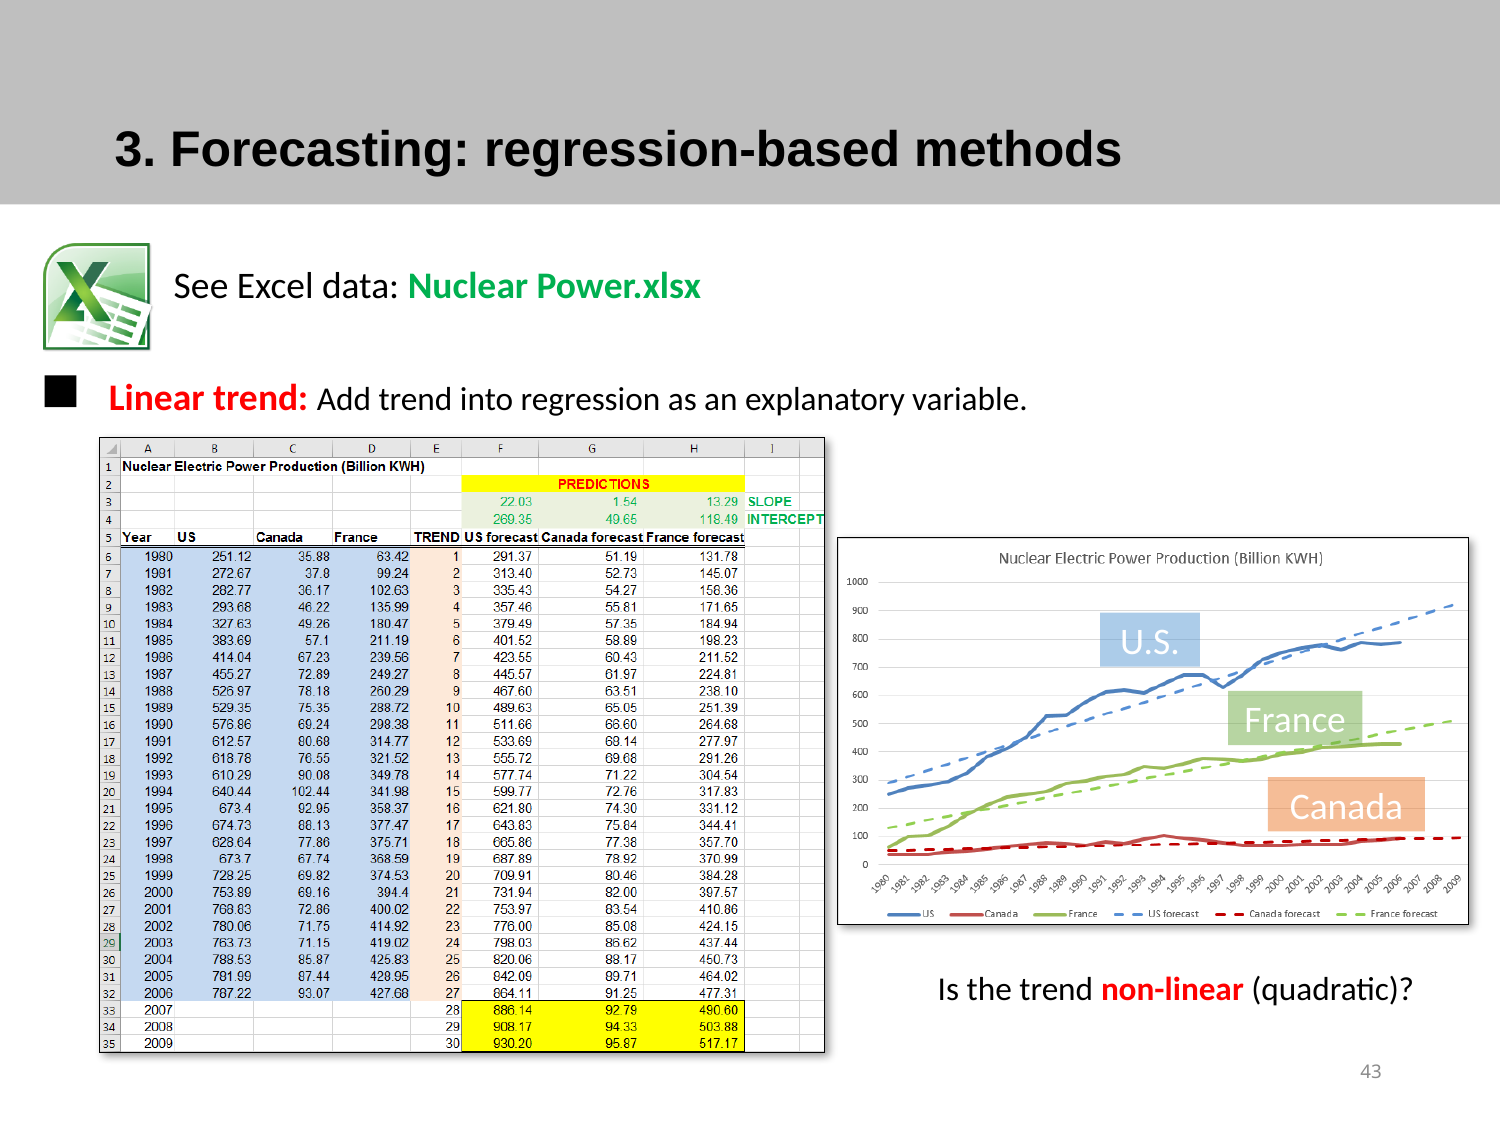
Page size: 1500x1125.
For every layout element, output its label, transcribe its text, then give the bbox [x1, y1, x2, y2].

slide_number 43 [1059, 1042, 1397, 1103]
picture [837, 537, 1469, 925]
text_box Is the trend non-linear (quadratic)? [923, 959, 1468, 1015]
picture [99, 437, 825, 1053]
list See Excel data: Nuclear Power.xlsx Linear trend: Add trend into regression as an explanatory variable. [31, 258, 1060, 1075]
picture [43, 243, 156, 356]
text_box [0, 0, 1500, 205]
title 3. Forecasting: regression-based methods [99, 41, 1394, 259]
